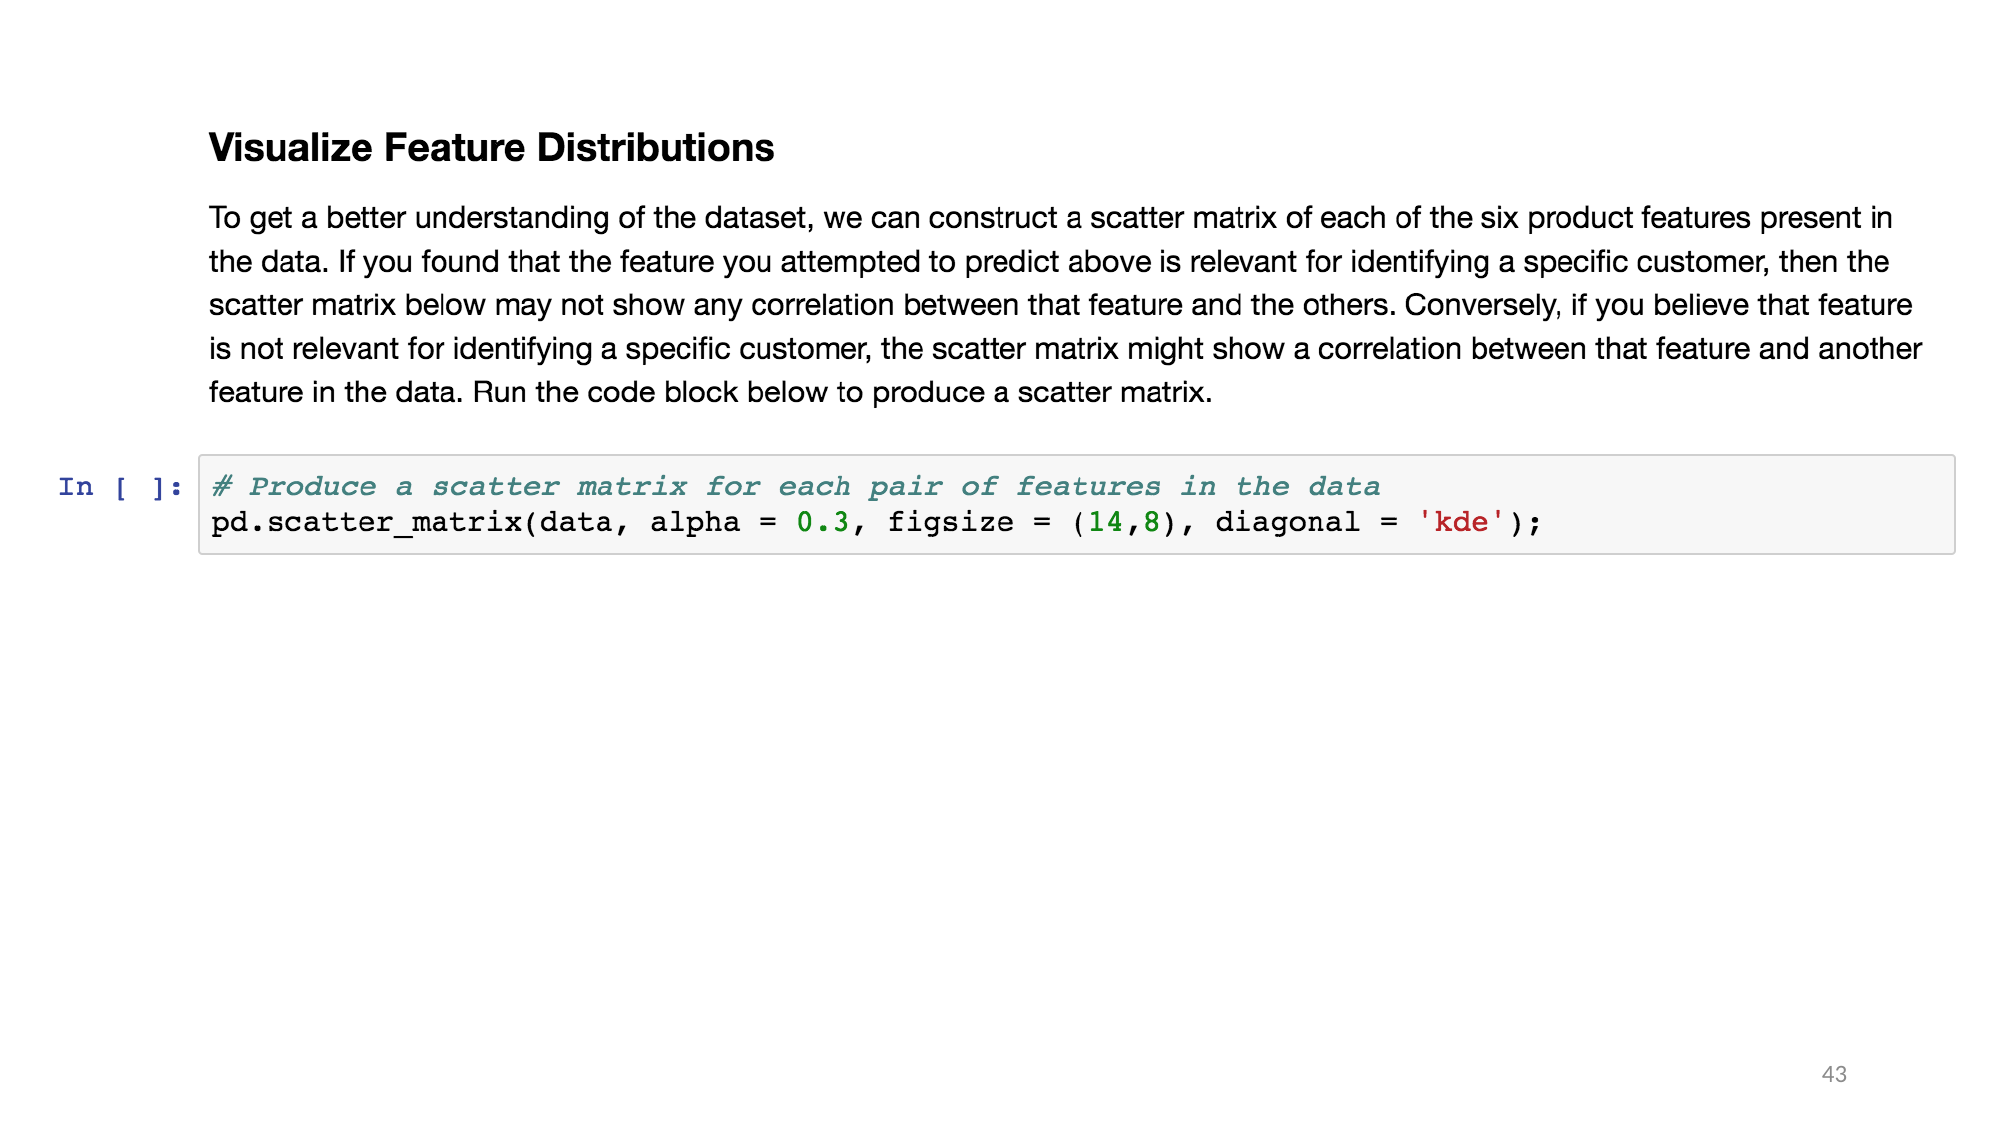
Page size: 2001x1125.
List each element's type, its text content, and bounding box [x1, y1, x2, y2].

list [43, 107, 1957, 582]
slide_number 43 [1412, 1042, 1863, 1103]
